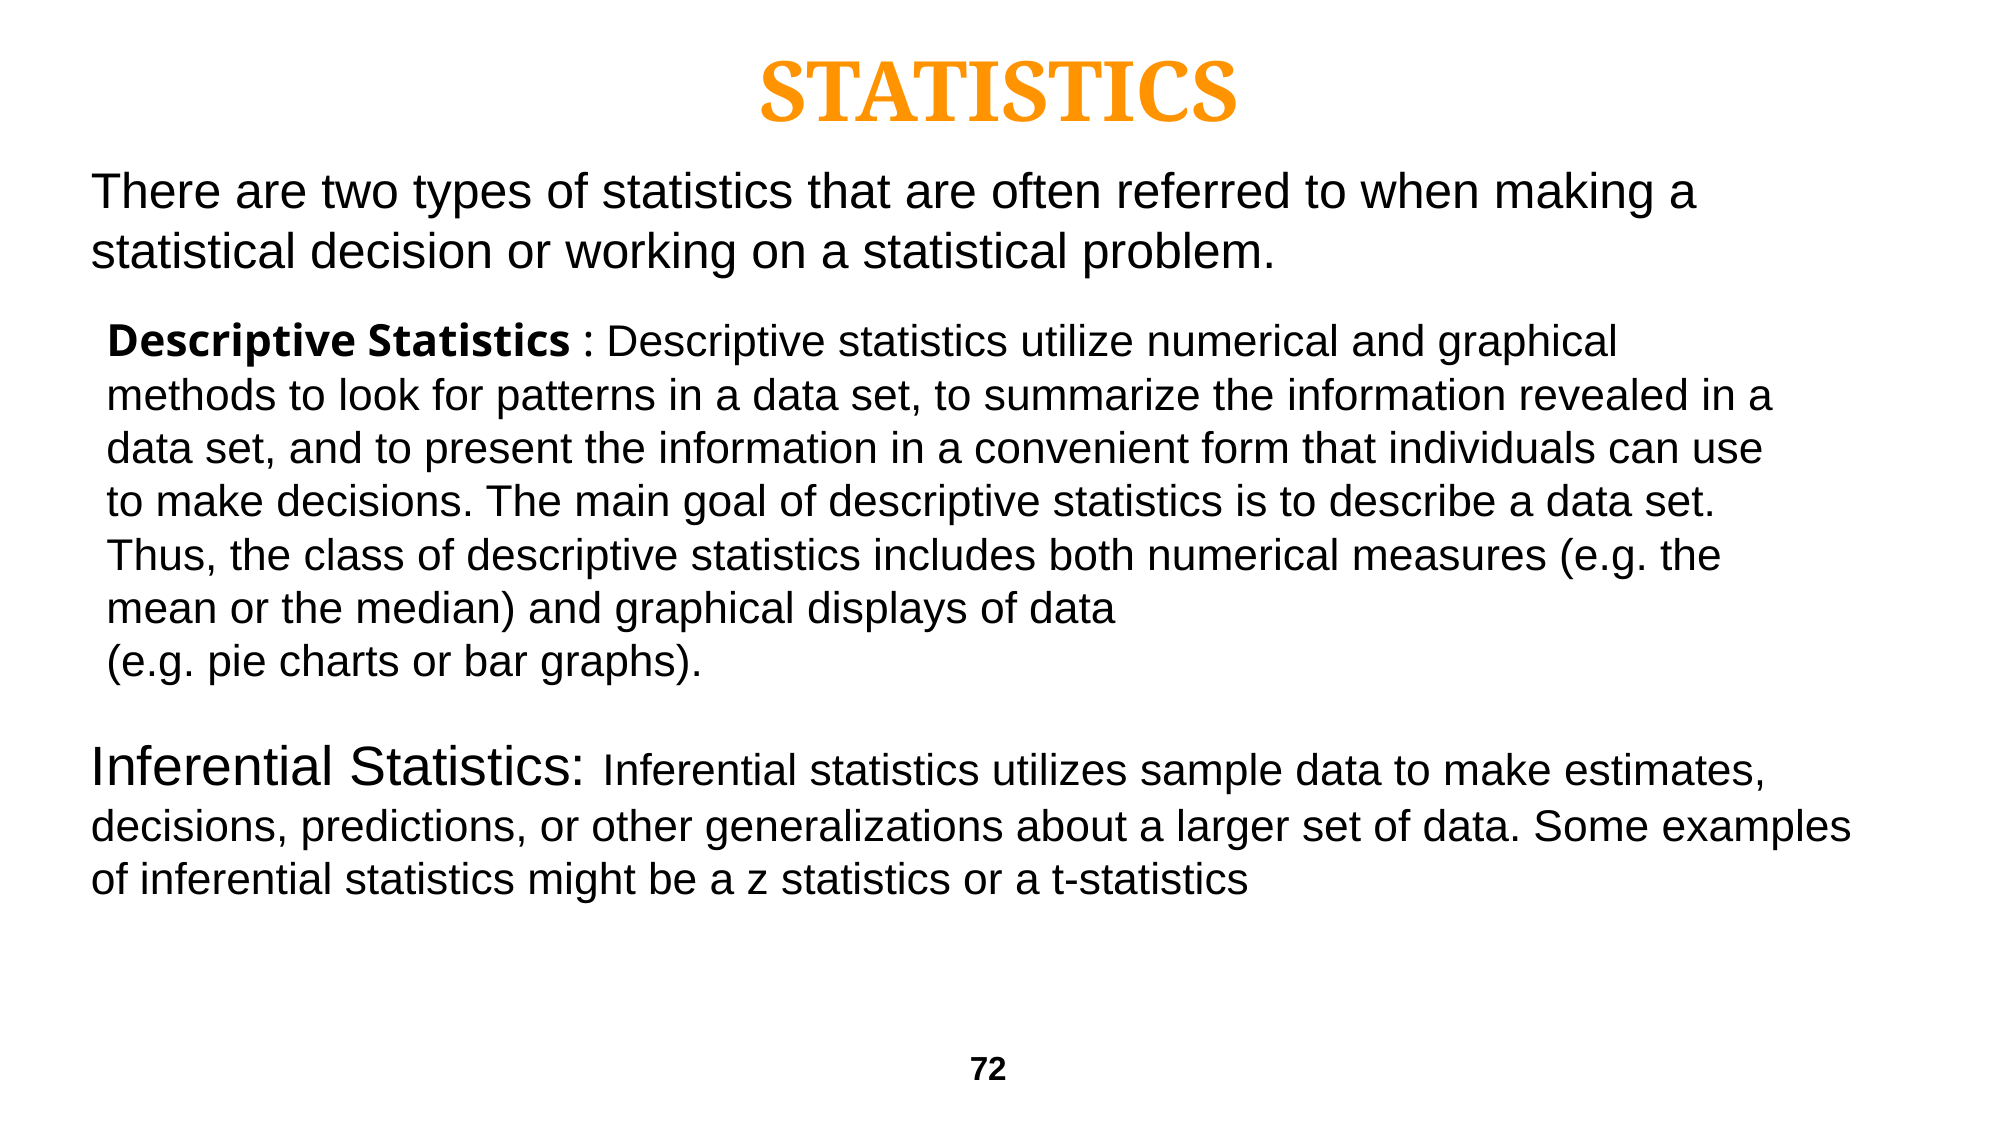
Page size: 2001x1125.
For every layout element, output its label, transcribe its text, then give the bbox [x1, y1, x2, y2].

text_box STATISTICS [699, 28, 1301, 148]
text_box There are two types of statistics that are often referred to when making a statistical decision or working on a statistical problem. [70, 148, 1914, 289]
text_box Inferential Statistics: Inferential statistics utilizes sample data to make estimates, decisions, predictions, or other generalizations about a larger set of data. Some examples of inferential statistics might be a z statistics or a t-statistics [70, 720, 1882, 914]
text_box Descriptive Statistics : Descriptive statistics utilize numerical and graphical methods to look for patterns in a data set, to summarize the information revealed in a data set, and to present the information in a convenient form that individuals can use to make decisions. The main goal of descriptive statistics is to describe a data set. Thus, the class of descriptive statistics includes both numerical measures (e.g. the mean or the median) and graphical displays of data (e.g. pie charts or bar graphs). [86, 302, 1804, 720]
